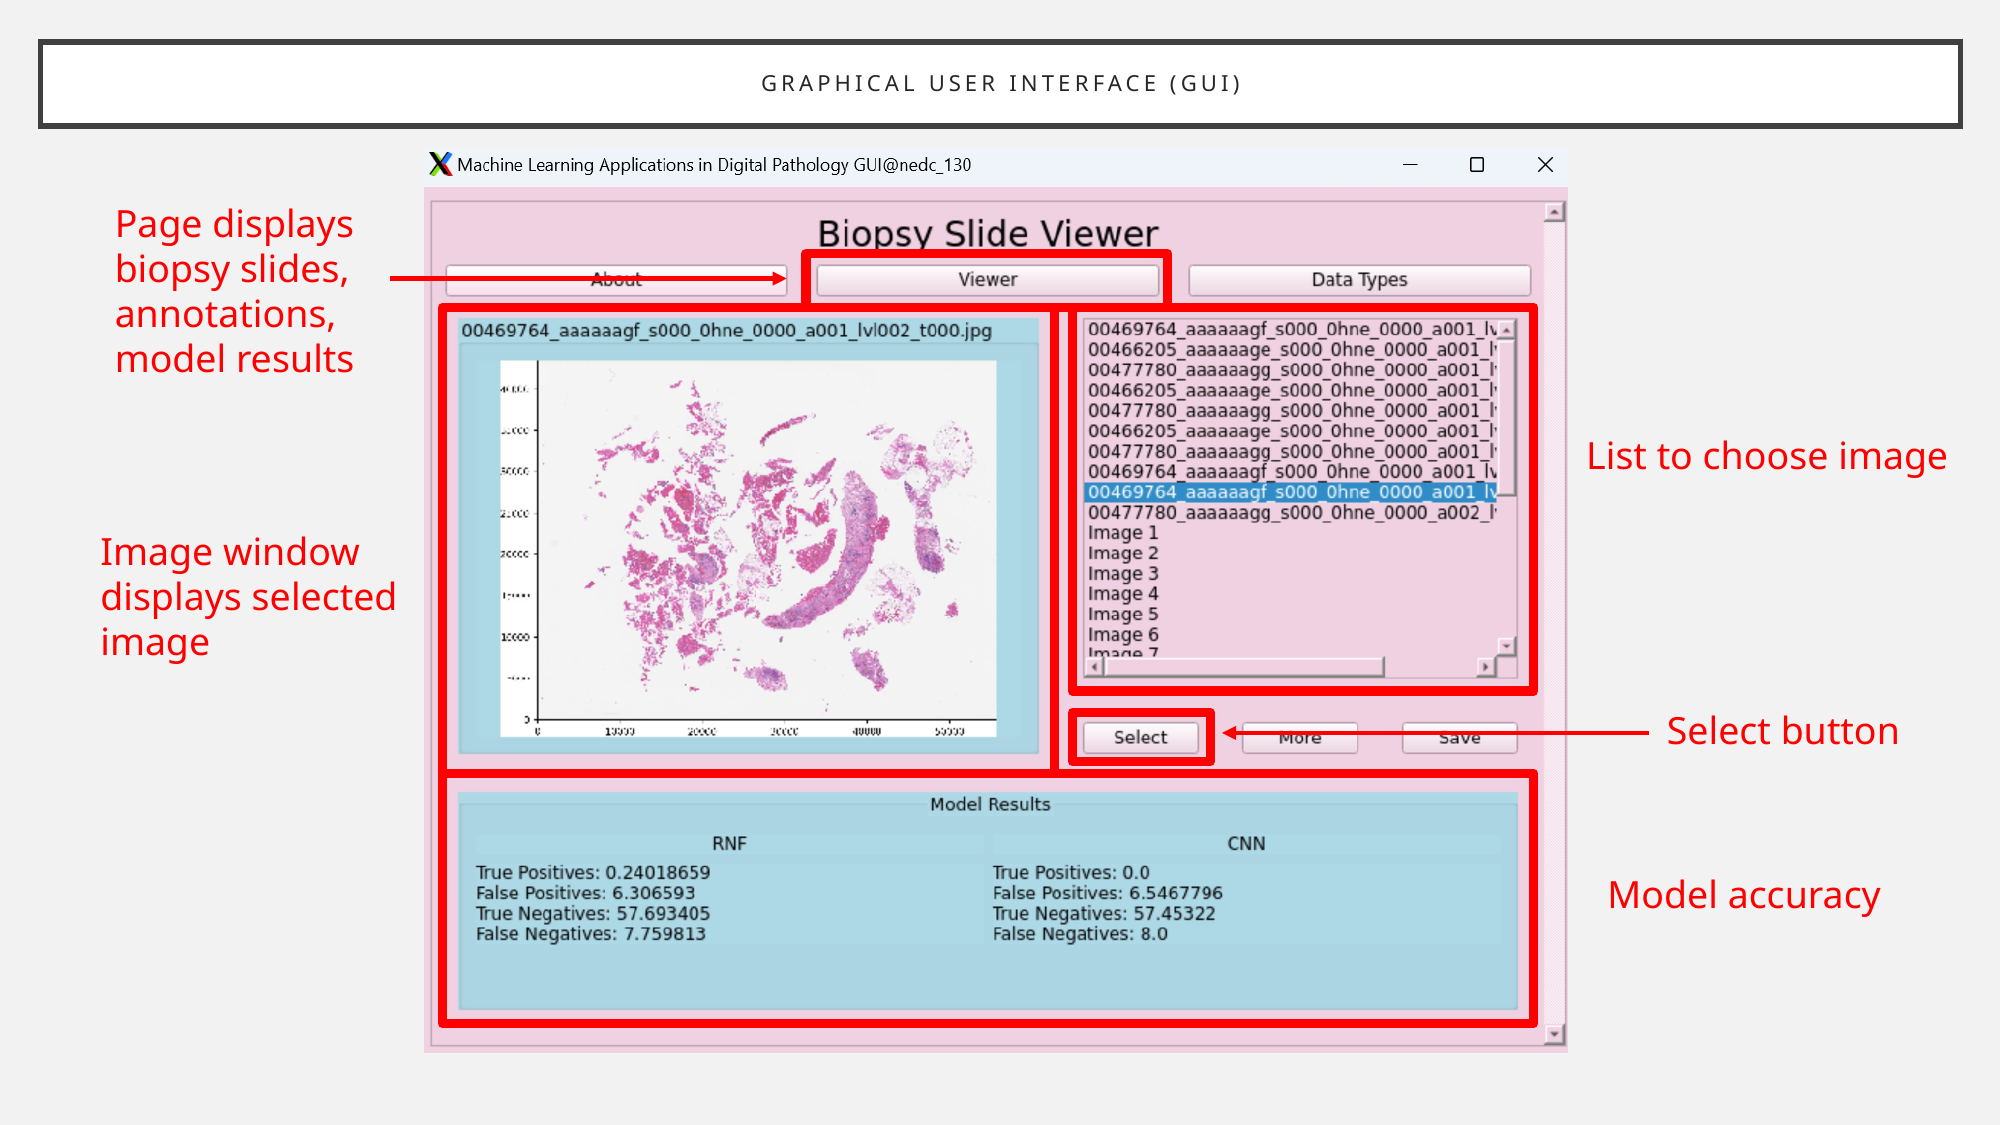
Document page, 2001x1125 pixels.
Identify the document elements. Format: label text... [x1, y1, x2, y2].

text_box Image window displays selected image [85, 520, 413, 671]
text_box List to choose image [1571, 424, 1964, 485]
text_box Model accuracy [1592, 863, 1897, 923]
text_box Select button [1652, 699, 1915, 760]
picture [424, 147, 1568, 1053]
title Graphical User Interface (GUI) [38, 39, 1963, 129]
text_box Page displays biopsy slides, annotations, model results [99, 192, 370, 388]
